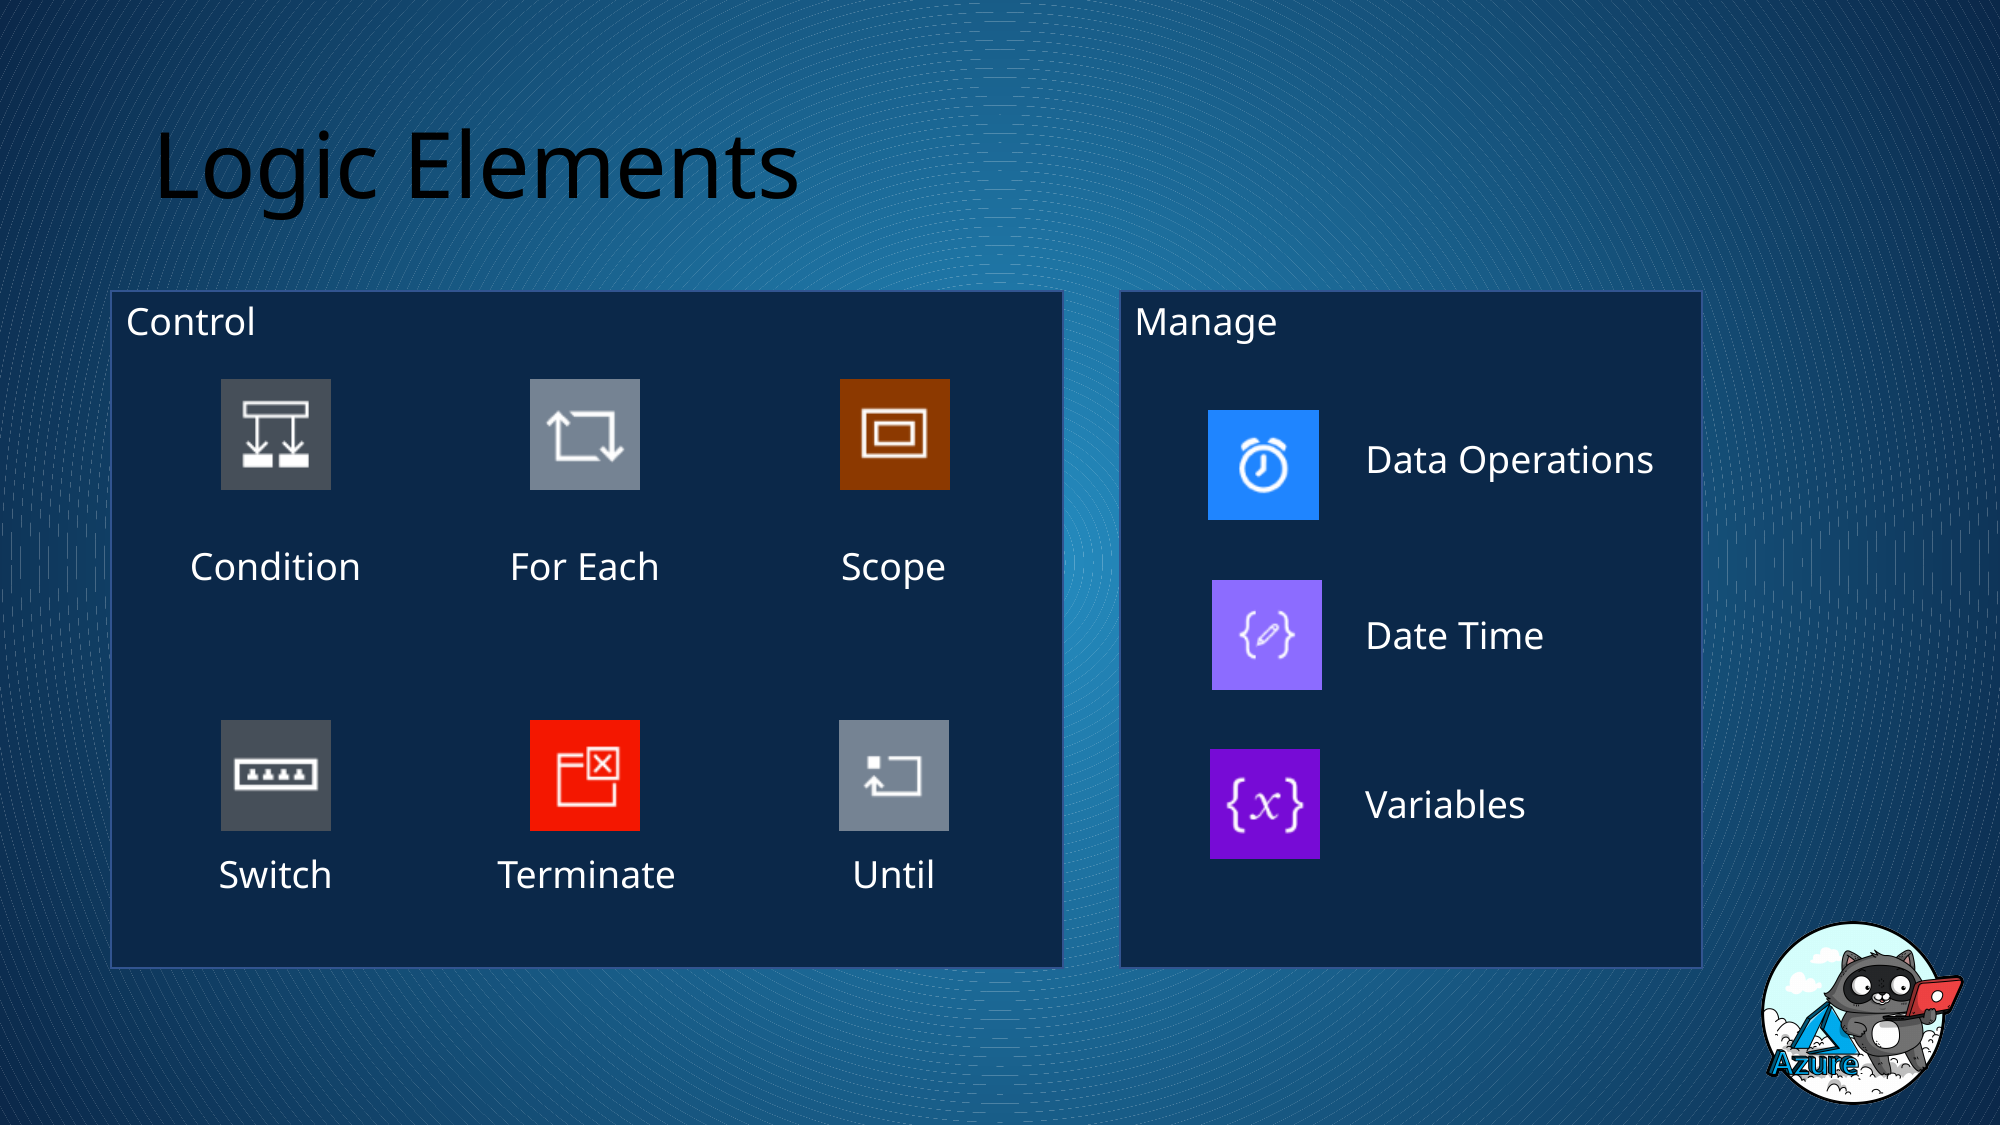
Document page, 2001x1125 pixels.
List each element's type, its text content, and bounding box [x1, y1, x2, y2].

picture [221, 720, 331, 831]
picture [840, 379, 950, 490]
title Logic Elements [137, 59, 1863, 278]
text_box Date Time [1350, 604, 1560, 665]
text_box Scope [826, 535, 962, 596]
picture [839, 720, 949, 831]
picture [1210, 749, 1320, 859]
picture [530, 379, 640, 490]
text_box Data Operations [1350, 428, 1670, 489]
text_box Until [837, 843, 951, 904]
picture [1212, 580, 1322, 690]
text_box Variables [1350, 773, 1542, 834]
picture [1761, 921, 1964, 1105]
text_box Switch [203, 843, 348, 904]
text_box For Each [494, 535, 675, 596]
text_box Manage [1119, 290, 1703, 969]
picture [530, 720, 640, 831]
text_box Condition [174, 535, 377, 596]
text_box Terminate [482, 843, 692, 904]
text_box Control [110, 290, 1064, 969]
picture [1208, 410, 1319, 521]
picture [221, 379, 331, 490]
